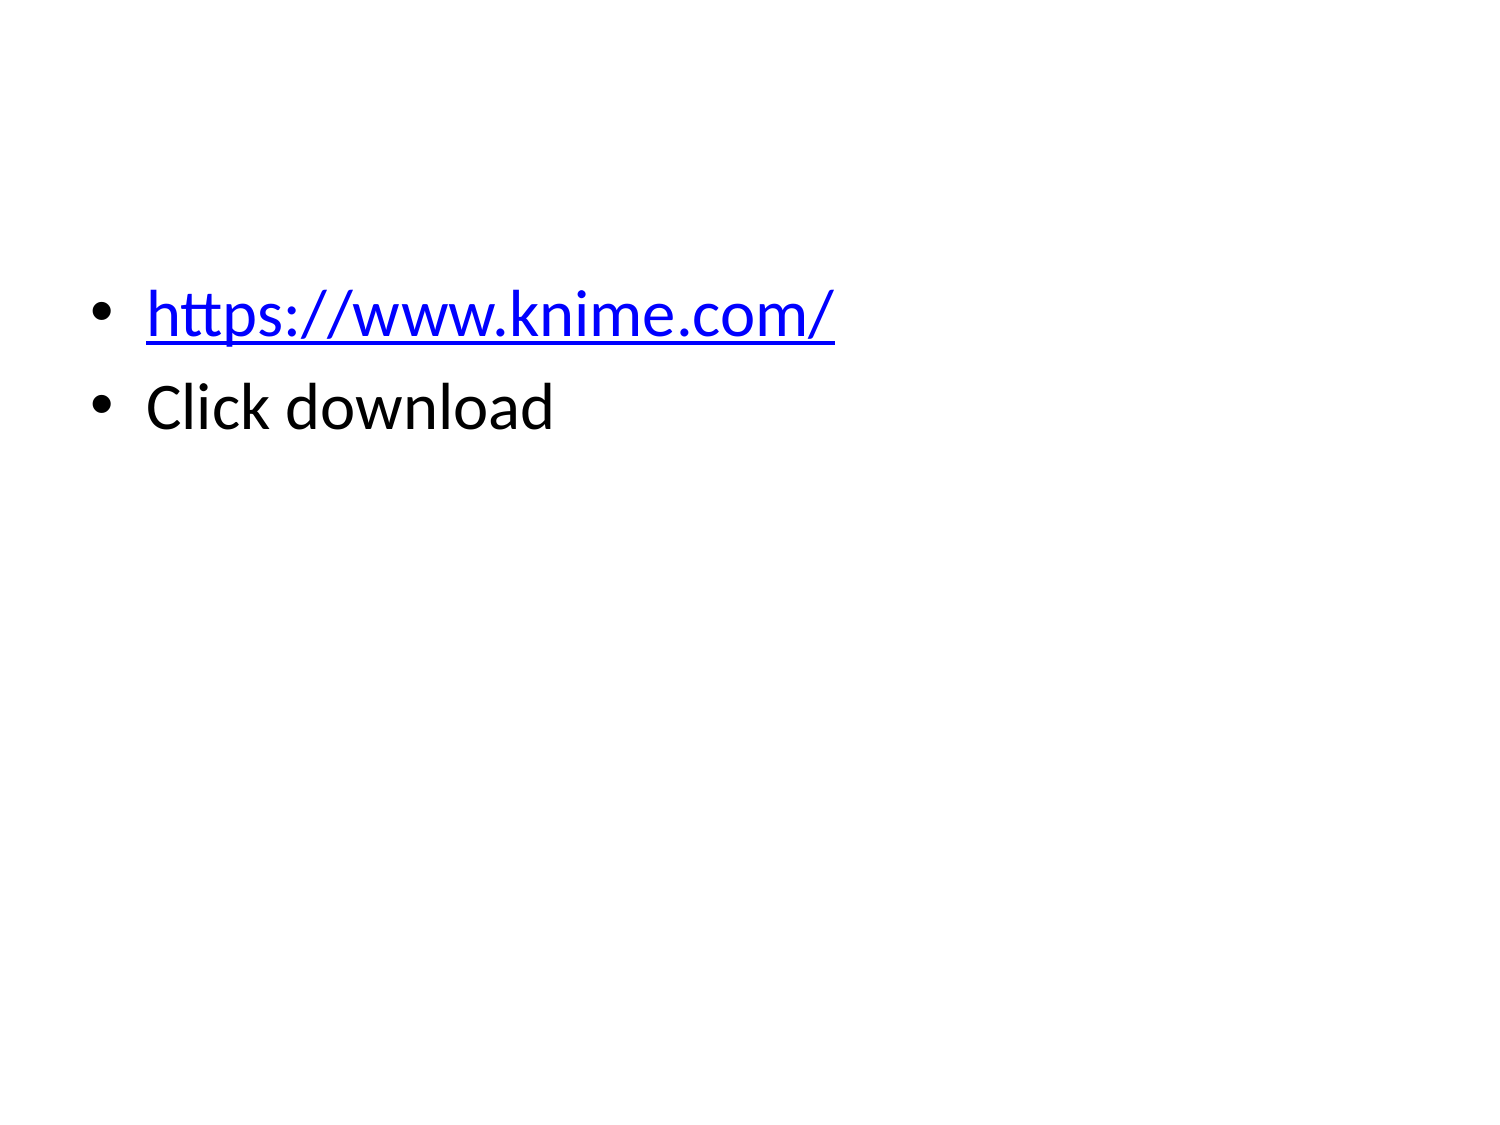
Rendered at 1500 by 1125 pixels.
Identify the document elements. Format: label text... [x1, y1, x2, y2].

list https://www.knime.com/ Click download [75, 262, 1425, 1005]
